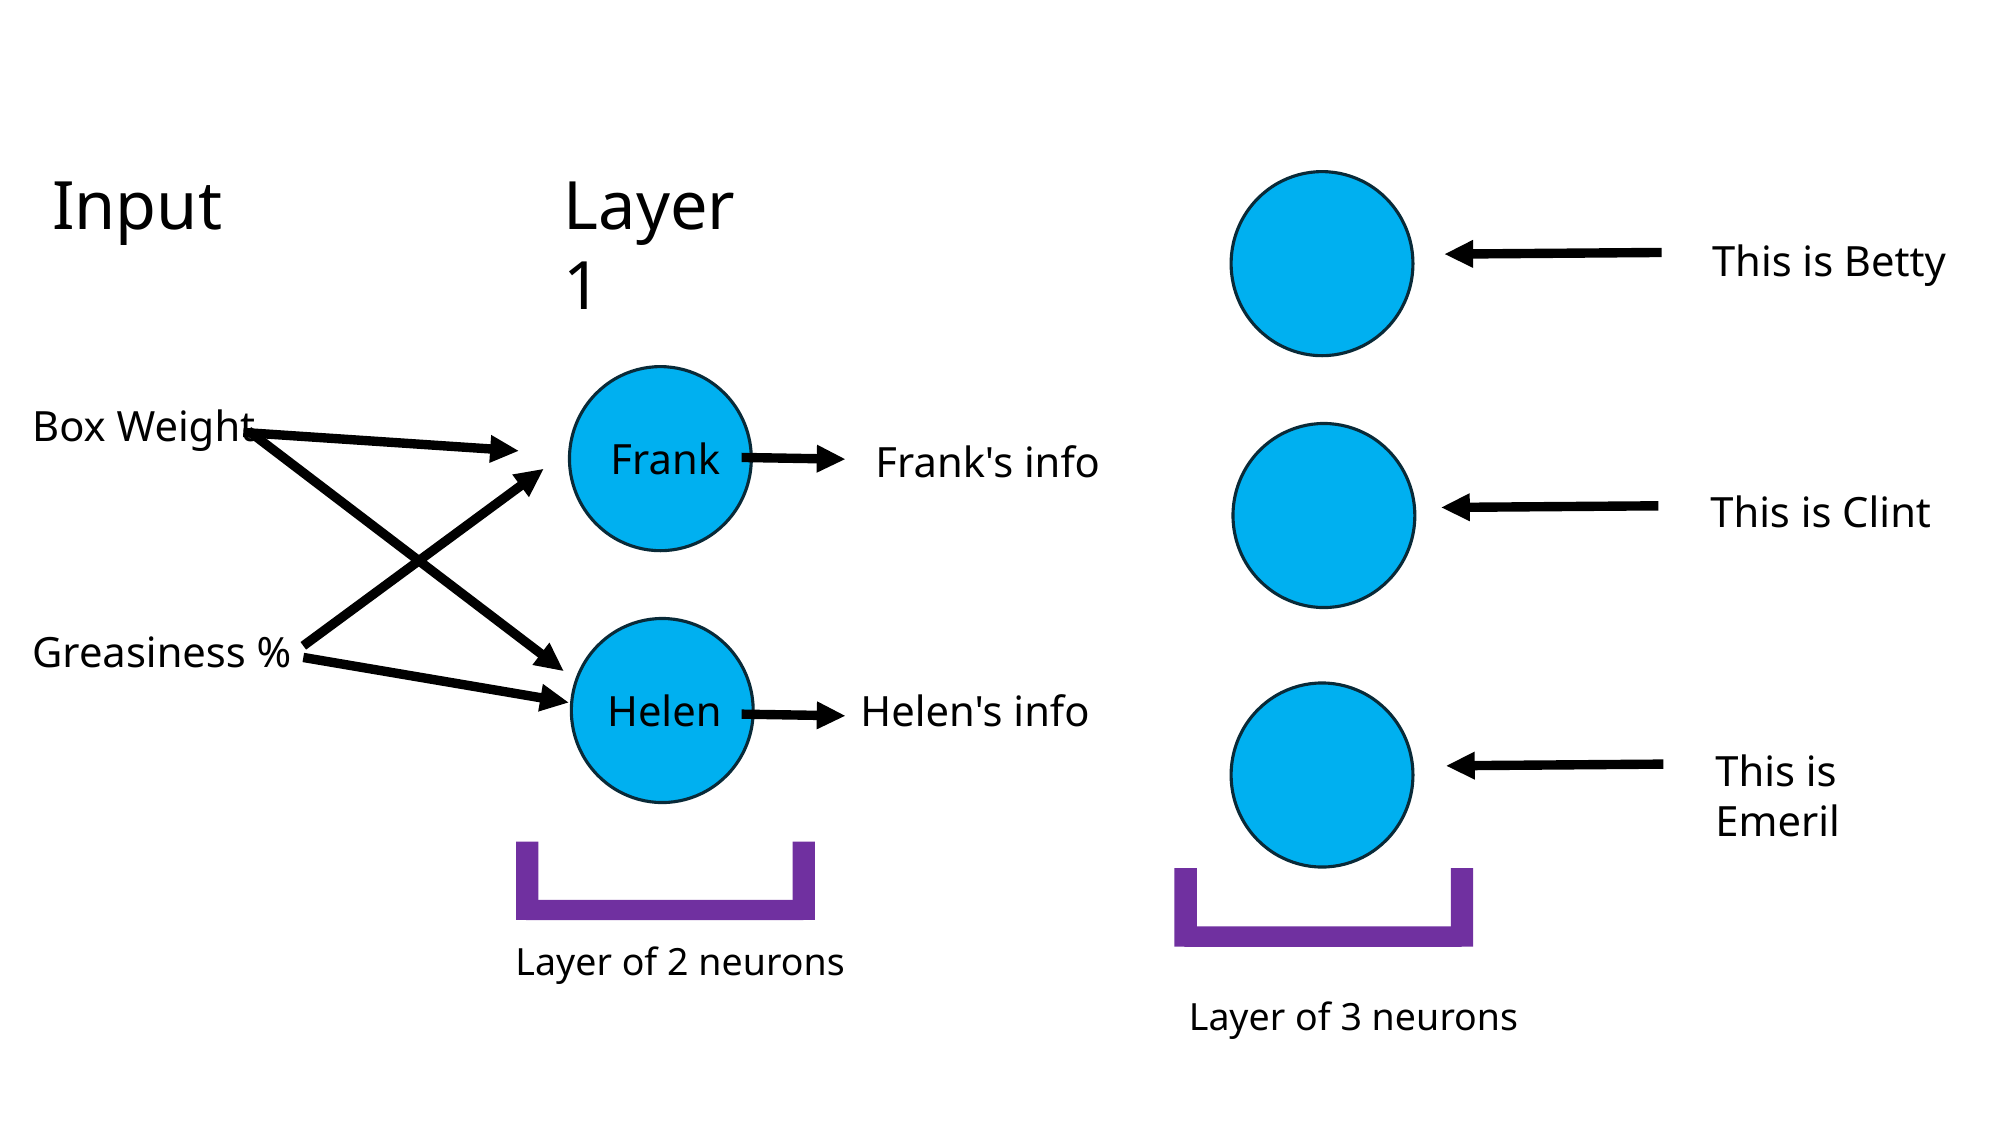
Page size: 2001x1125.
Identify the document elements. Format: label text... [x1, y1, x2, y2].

text_box Box Weight [17, 391, 322, 457]
text_box Input [37, 155, 239, 251]
text_box [1229, 681, 1415, 867]
text_box Layer of 3 neurons [1173, 985, 1554, 1046]
text_box [1231, 421, 1417, 610]
text_box This is Betty [1697, 226, 2000, 292]
text_box Frank's info [860, 428, 1124, 494]
text_box This is Clint [1695, 478, 1971, 544]
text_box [302, 656, 569, 703]
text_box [242, 431, 247, 452]
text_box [1174, 867, 1474, 948]
text_box Frank [595, 425, 742, 491]
text_box [567, 365, 753, 553]
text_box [515, 840, 816, 921]
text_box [247, 430, 564, 672]
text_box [741, 456, 846, 460]
text_box Greasiness % [17, 618, 302, 684]
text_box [741, 713, 846, 717]
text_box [1446, 763, 1664, 767]
text_box Layer of 2 neurons [500, 930, 881, 991]
text_box This is Emeril [1700, 736, 1976, 852]
text_box Helen's info [845, 676, 1109, 742]
text_box Helen [592, 676, 739, 742]
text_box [1444, 251, 1663, 255]
text_box [1229, 170, 1415, 358]
text_box [569, 616, 755, 805]
text_box Layer 1 [548, 155, 789, 331]
